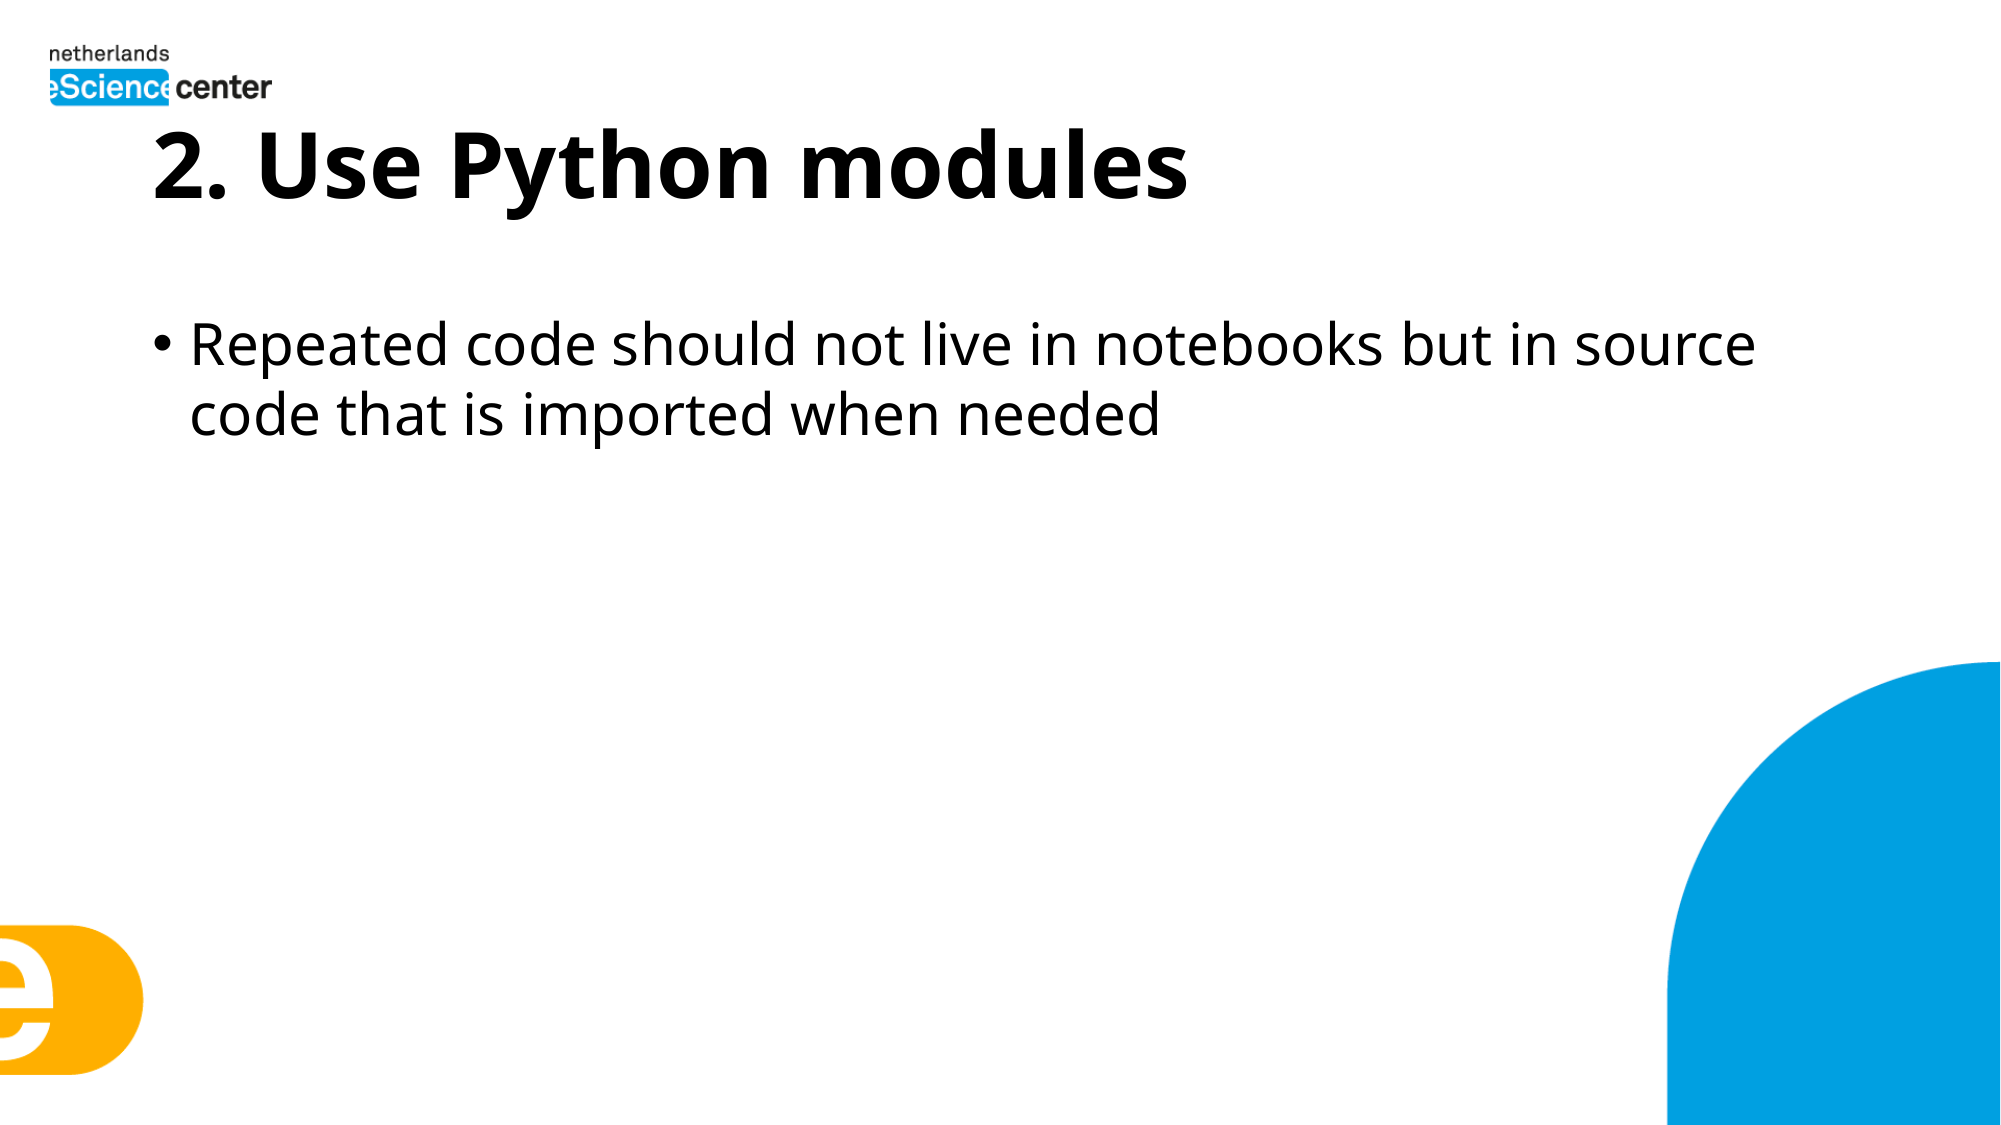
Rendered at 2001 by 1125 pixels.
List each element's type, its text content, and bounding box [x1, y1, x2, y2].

list Repeated code should not live in notebooks but in source code that is imported when needed [137, 299, 1863, 1014]
title 2. Use Python modules [137, 59, 1863, 278]
picture [0, 0, 2001, 1125]
